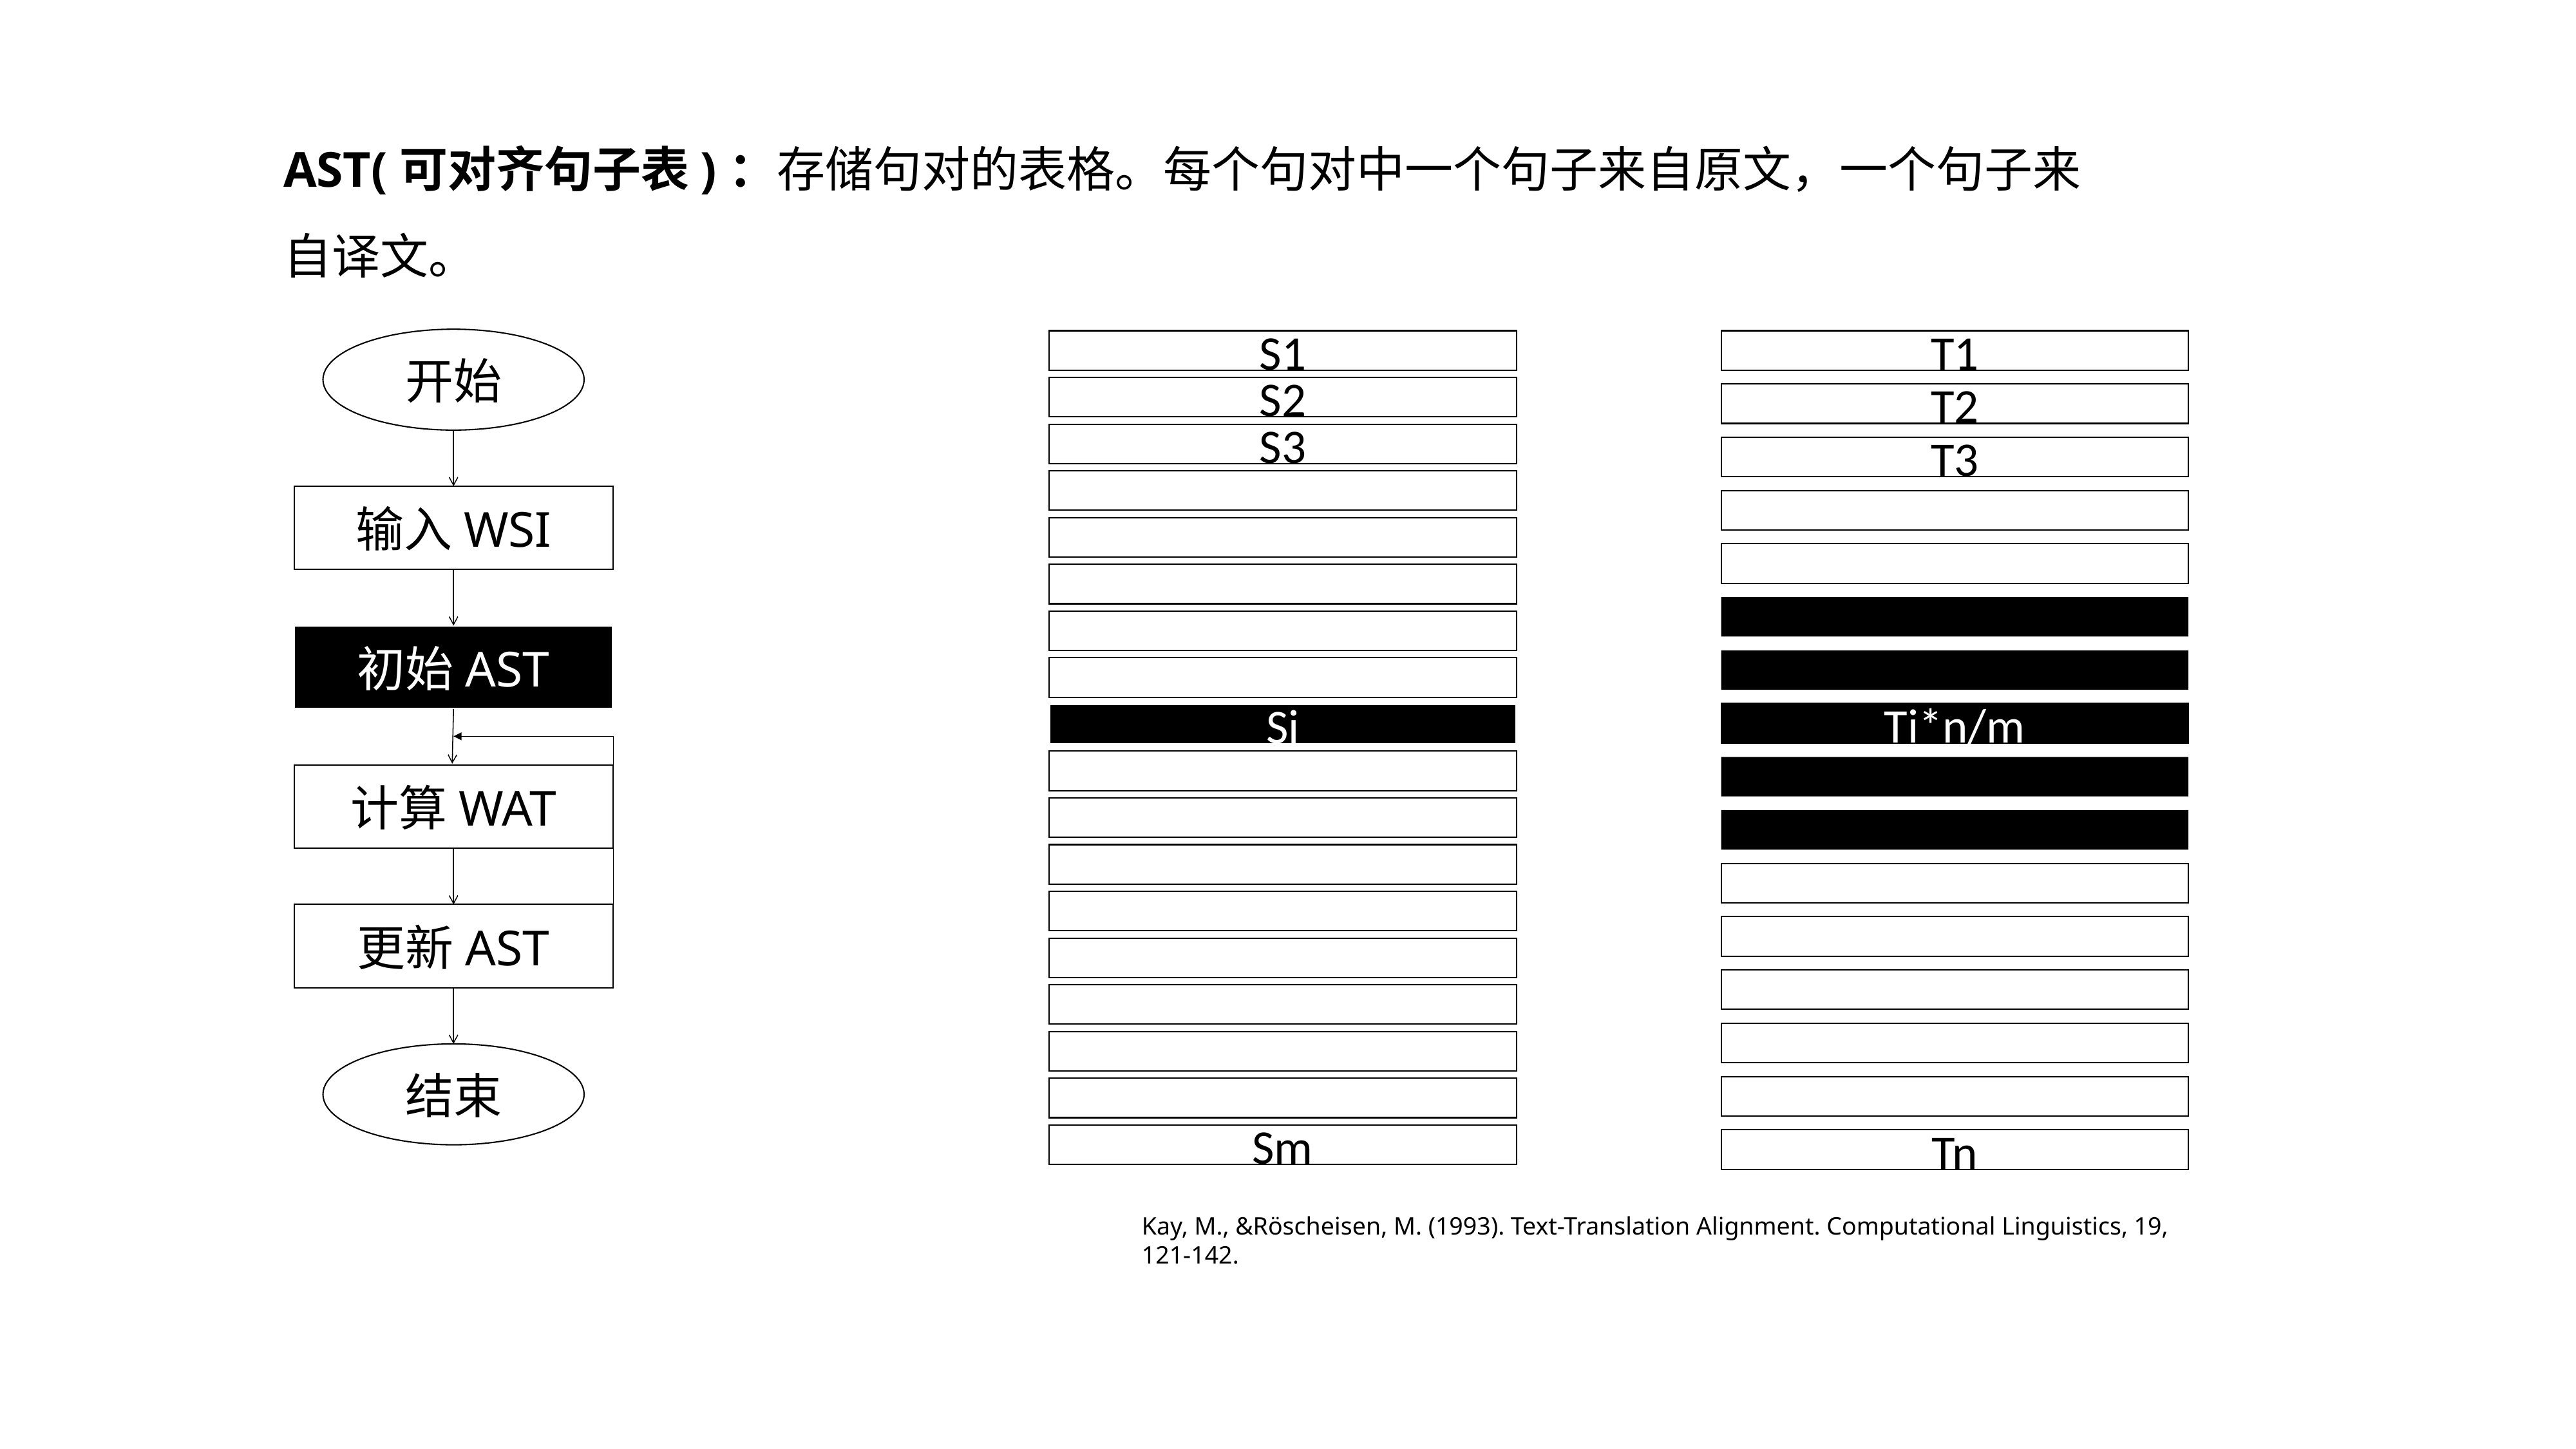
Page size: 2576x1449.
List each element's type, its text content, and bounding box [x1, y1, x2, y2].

text_box 计算WAT [294, 764, 453, 849]
text_box 初始AST [294, 625, 613, 709]
text_box [1721, 1023, 2189, 1063]
text_box [1721, 810, 2189, 850]
text_box [1721, 1076, 2189, 1116]
text_box [1721, 916, 2189, 956]
text_box 更新AST [294, 904, 613, 988]
text_box [1049, 844, 1517, 884]
text_box T1 [1721, 330, 2189, 370]
text_box T2 [1721, 384, 2189, 424]
text_box [1049, 471, 1517, 511]
text_box 开始 [323, 329, 585, 430]
text_box [1049, 938, 1517, 978]
text_box [1049, 658, 1517, 697]
text_box [1721, 970, 2189, 1010]
text_box [1049, 1031, 1517, 1071]
text_box 输入WSI [294, 486, 613, 570]
text_box [1049, 797, 1517, 838]
text_box Kay, M., &Röscheisen, M. (1993). Text-Translation Alignment. Computational Linguistics, 19, 121-142. [1132, 1206, 2224, 1273]
text_box AST(可对齐句子表)：存储句对的表格。每个句对中一个句子来自原文，一个句子来自译文。 [274, 104, 2132, 289]
text_box T3 [1721, 437, 2189, 477]
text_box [453, 736, 613, 947]
text_box Ti*n/m [1721, 703, 2189, 743]
text_box [1721, 597, 2189, 637]
text_box S2 [1049, 377, 1517, 417]
text_box S3 [1049, 424, 1517, 464]
text_box [1721, 757, 2189, 797]
text_box [1721, 863, 2189, 904]
text_box S1 [1049, 330, 1517, 370]
text_box Sm [1049, 1124, 1517, 1165]
text_box [1721, 490, 2189, 530]
text_box Si [1049, 704, 1517, 744]
text_box [1049, 985, 1517, 1025]
text_box [1049, 517, 1517, 557]
text_box [1721, 544, 2189, 583]
text_box Tn [1721, 1130, 2189, 1170]
text_box [1049, 611, 1517, 651]
text_box [1049, 1078, 1517, 1118]
text_box [1049, 891, 1517, 931]
text_box [1049, 751, 1517, 791]
text_box [1049, 564, 1517, 604]
text_box 结束 [323, 1043, 585, 1145]
text_box [1721, 650, 2189, 690]
